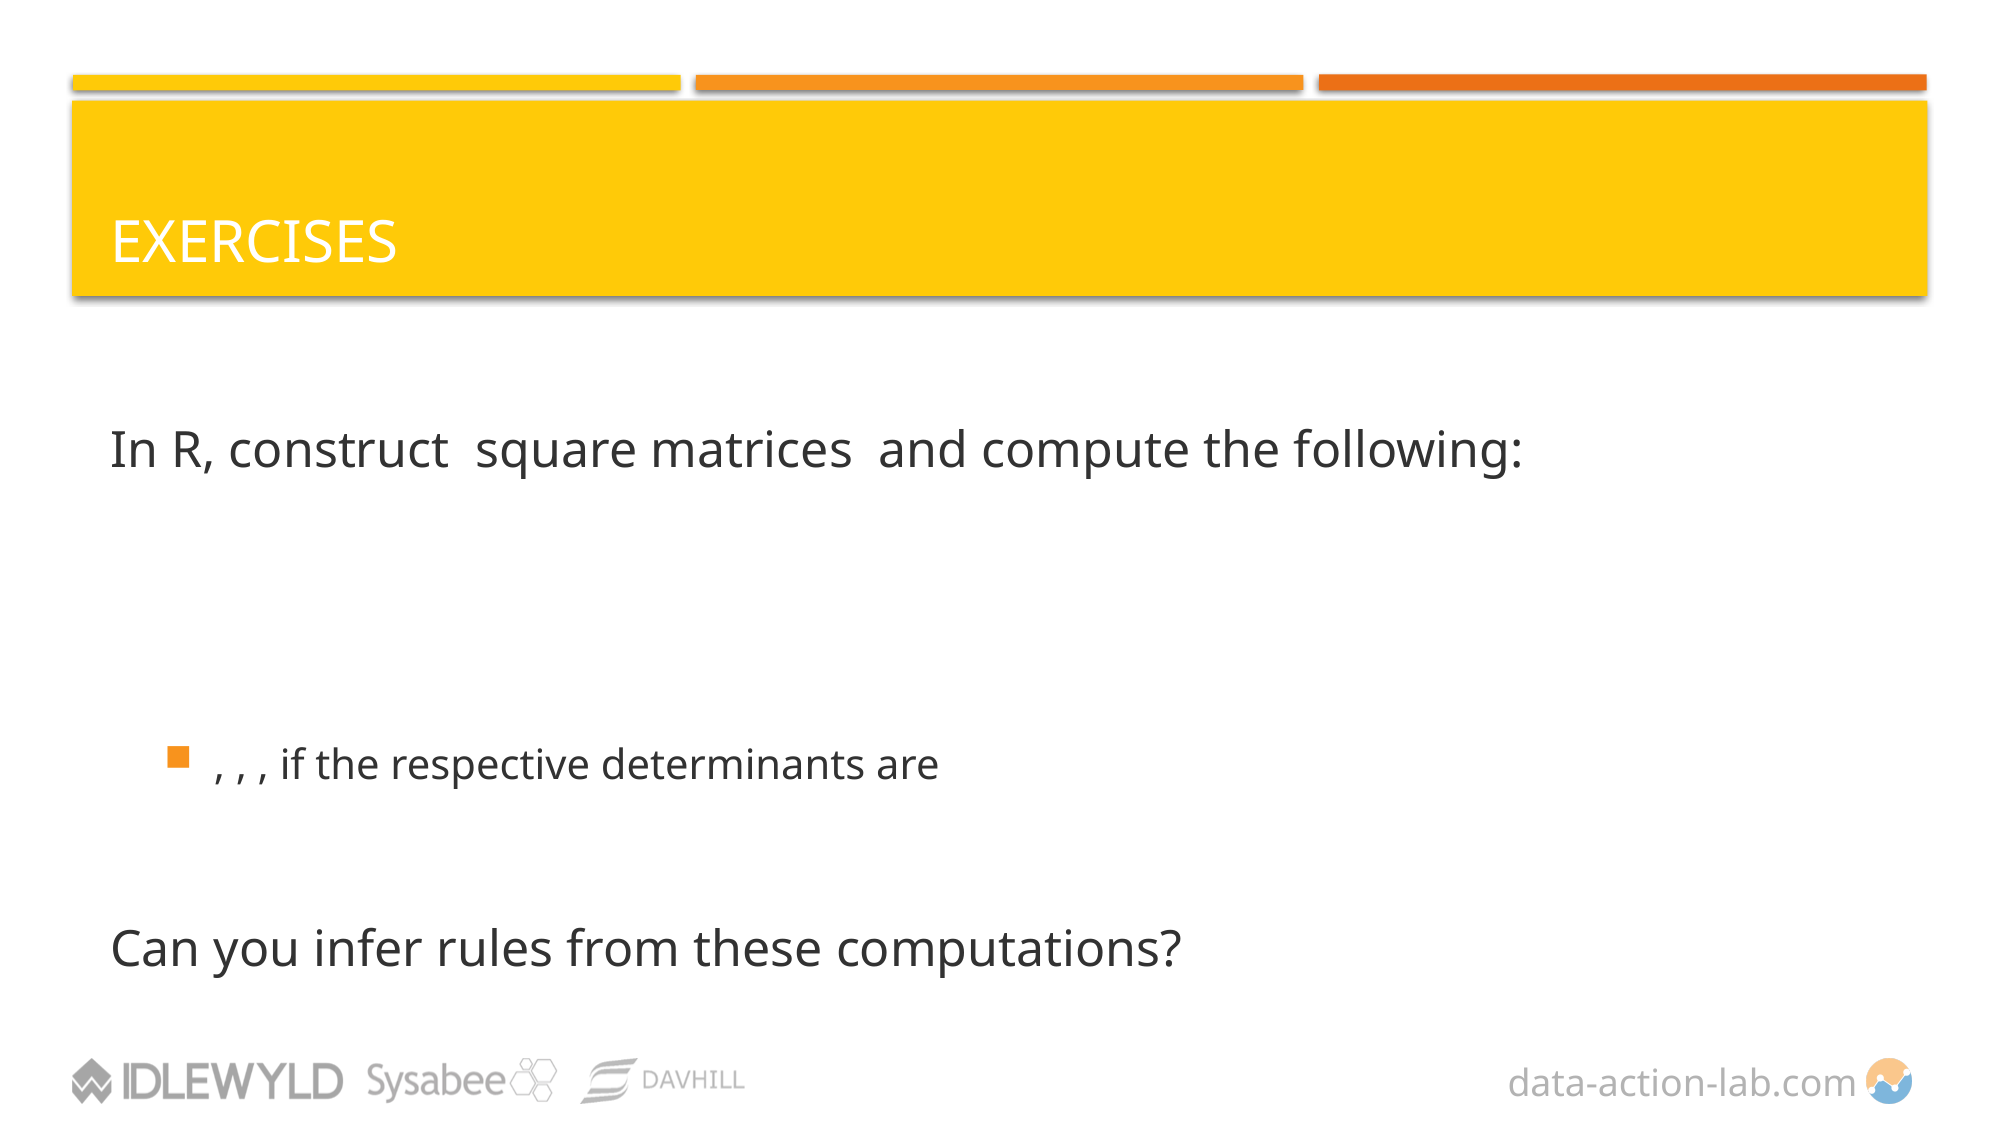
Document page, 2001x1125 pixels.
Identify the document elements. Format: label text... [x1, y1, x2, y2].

title EXERCISES [95, 115, 1905, 282]
picture [72, 1058, 745, 1104]
